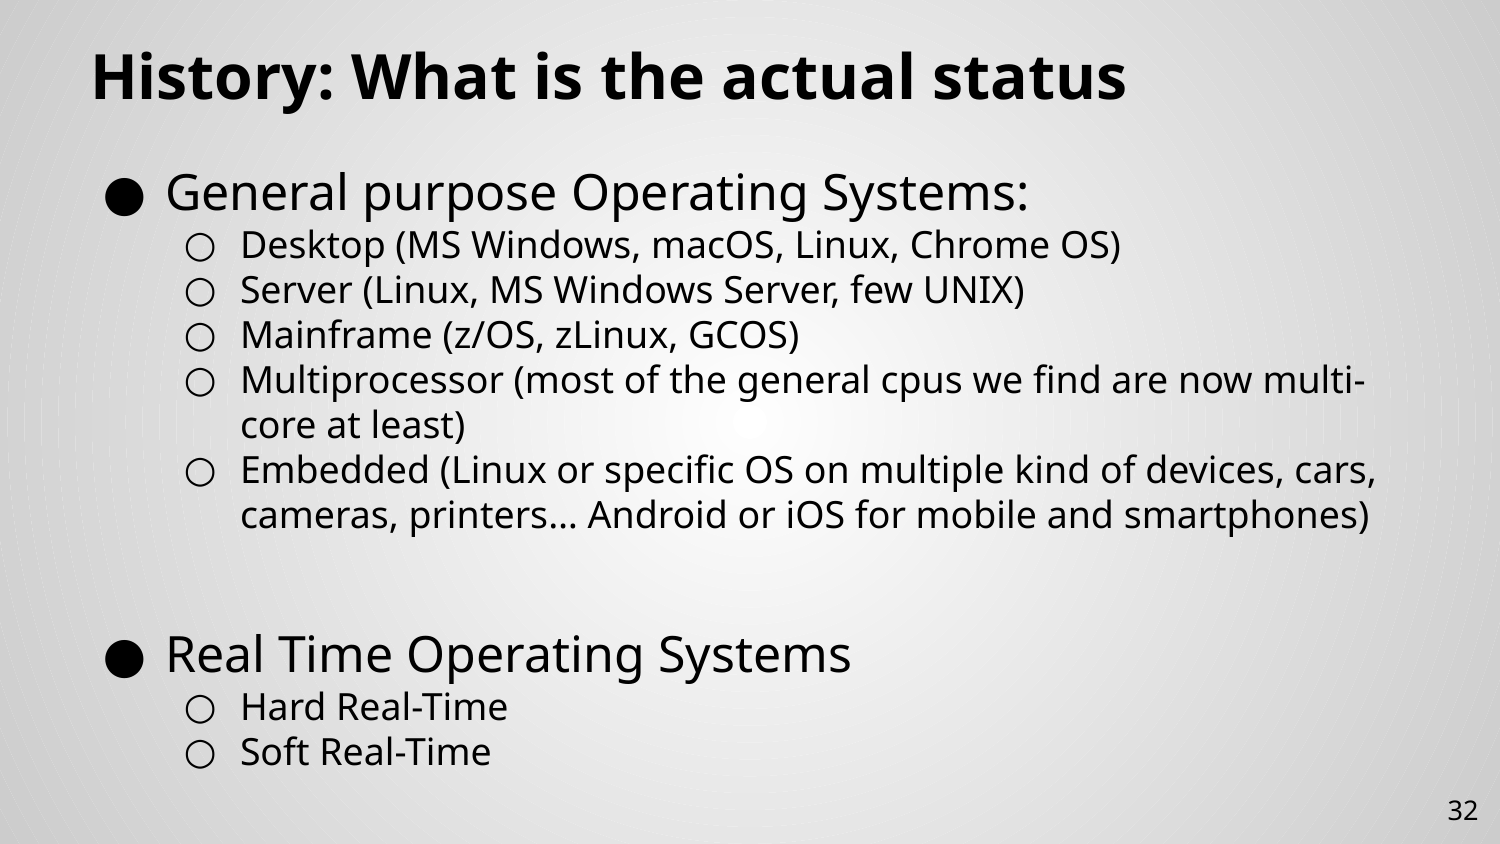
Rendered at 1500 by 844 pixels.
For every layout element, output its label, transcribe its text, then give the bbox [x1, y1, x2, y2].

slide_number 32 [1403, 779, 1494, 844]
list General purpose Operating Systems: Desktop (MS Windows, macOS, Linux, Chrome OS) Server (Linux, MS Windows Server, few UNIX) Mainframe (z/OS, zLinux, GCOS) Multiprocessor (most of the general cpus we find are now multi-core at least) Embedded (Linux or specific OS on multiple kind of devices, cars, cameras, printers… Android or iOS for mobile and smartphones) Real Time Operating Systems Hard Real-Time Soft Real-Time [75, 145, 1425, 808]
title History: What is the actual status [75, 33, 1425, 128]
